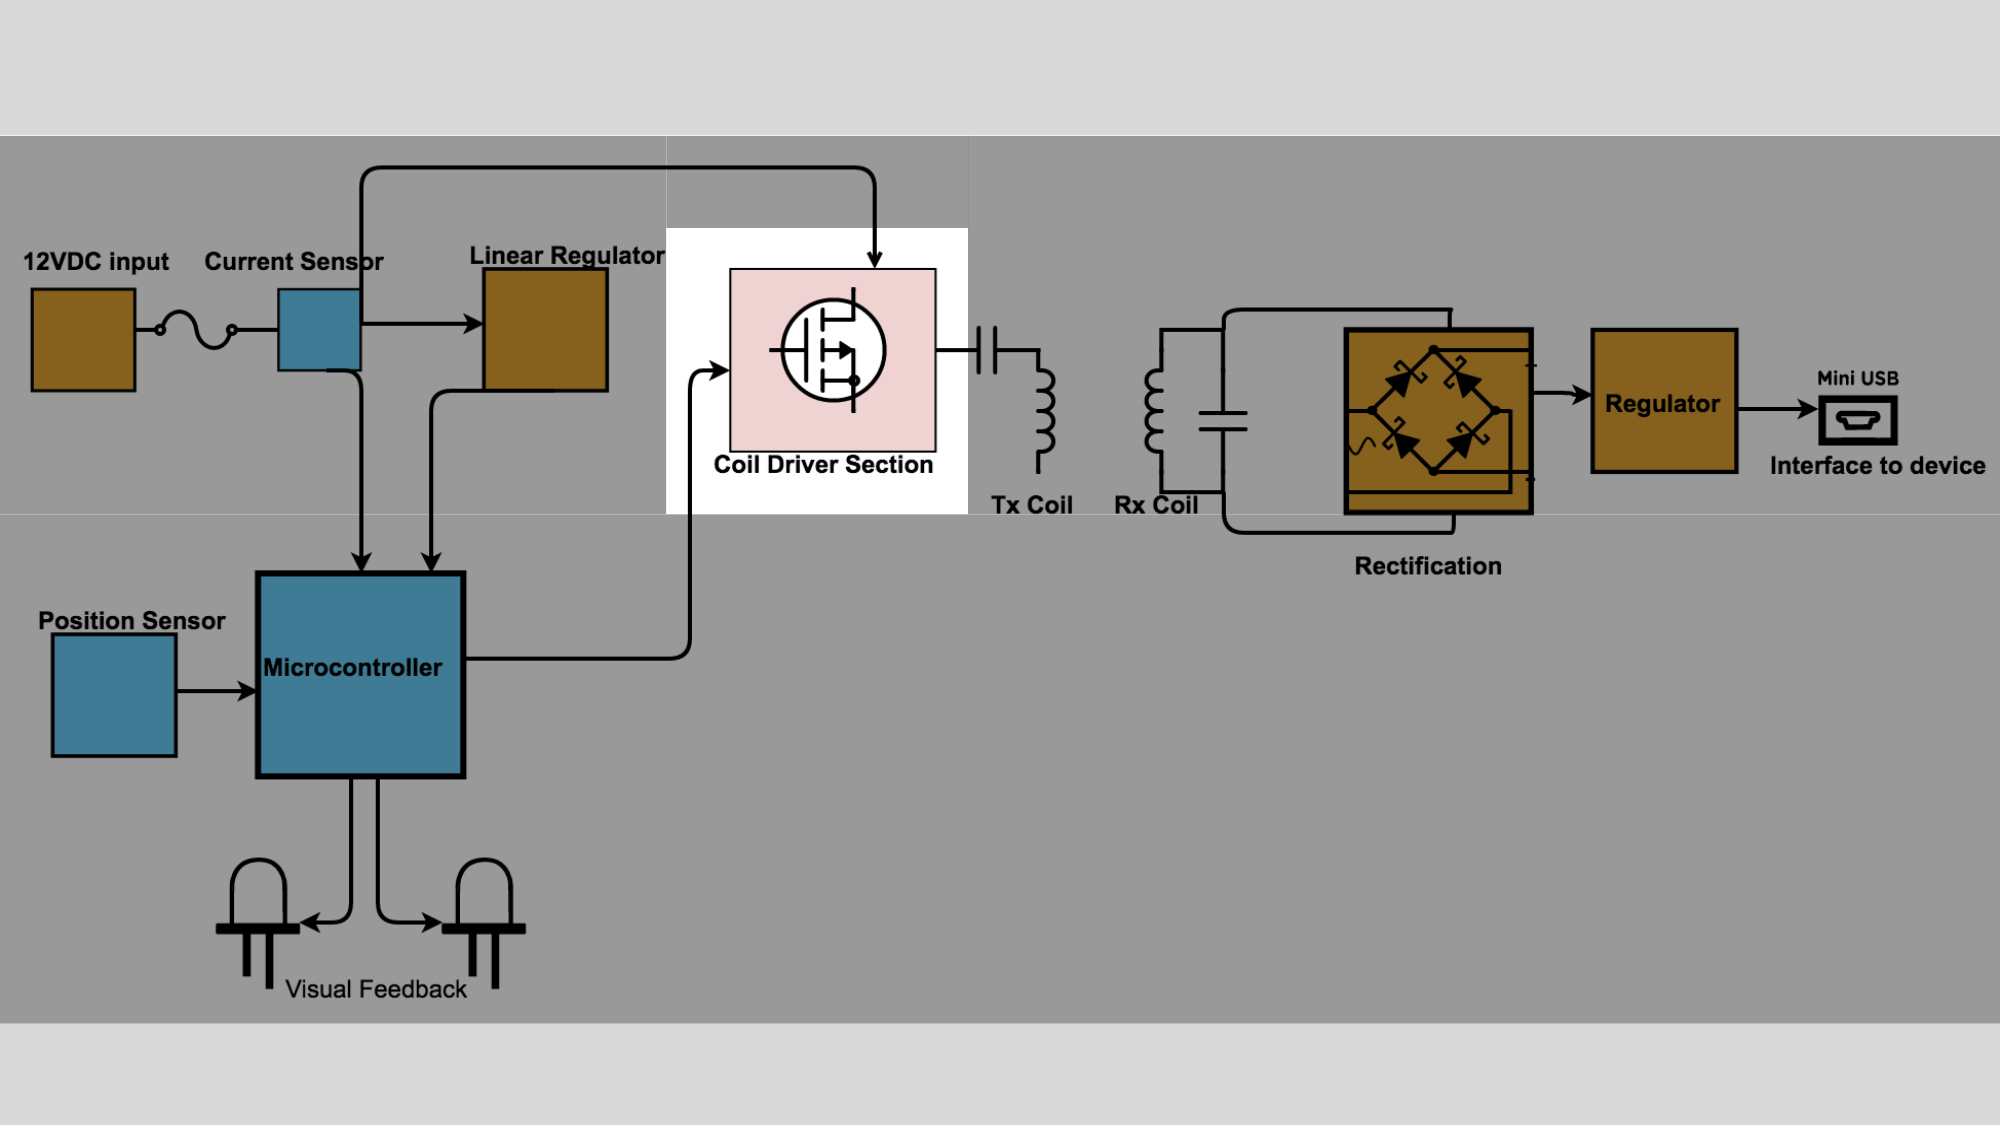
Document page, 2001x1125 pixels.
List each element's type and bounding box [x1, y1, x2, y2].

picture [0, 135, 2000, 1024]
